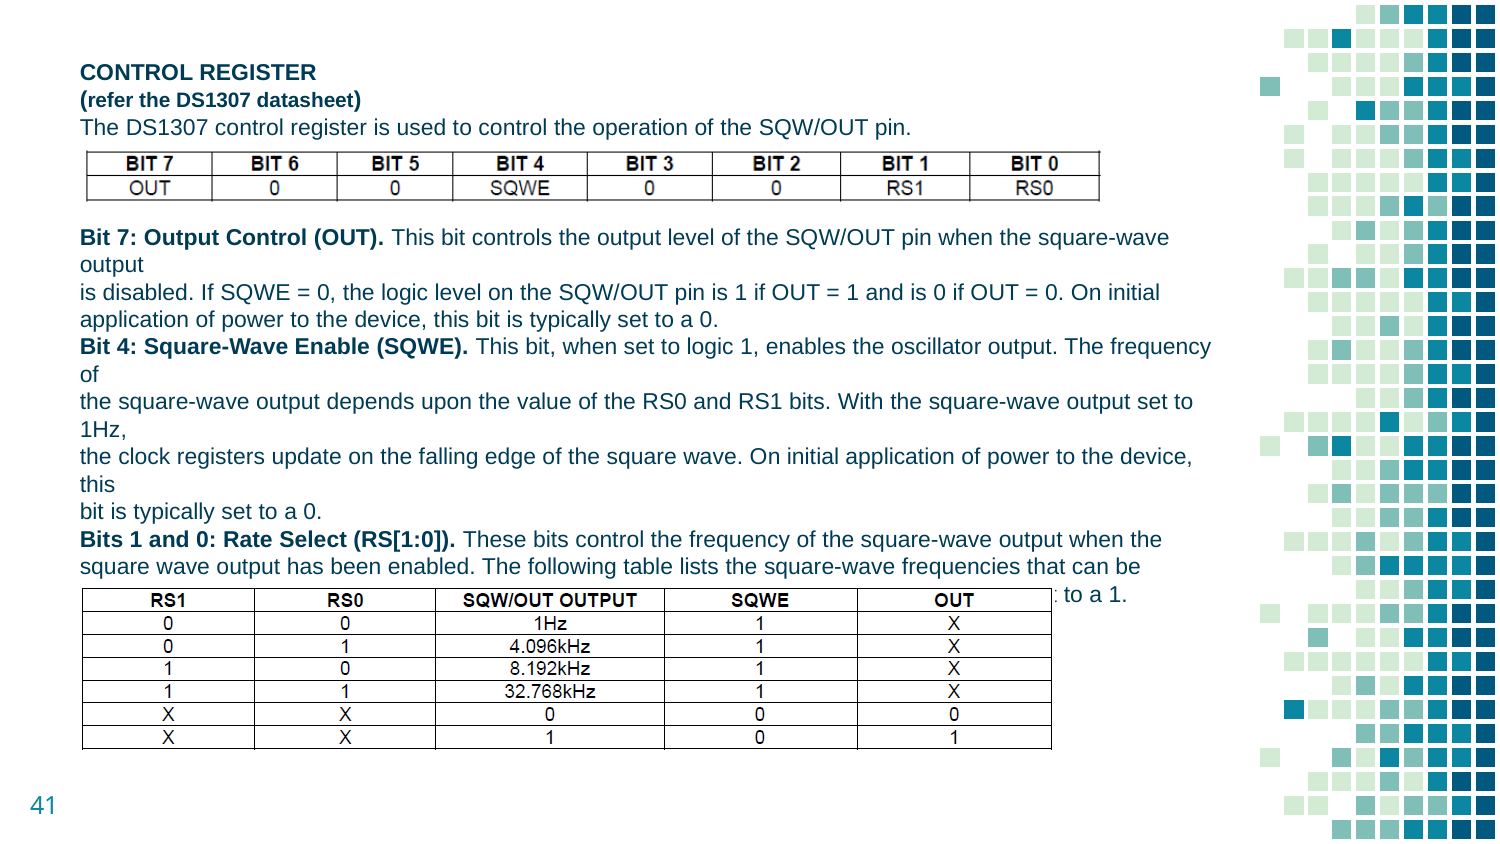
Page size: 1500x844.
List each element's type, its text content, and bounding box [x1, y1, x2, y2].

slide_number 41 [15, 774, 105, 839]
picture [76, 142, 1108, 208]
text_box CONTROL REGISTER (refer the DS1307 datasheet) The DS1307 control register is used to control the operation of the SQW/OUT pin. Bit 7: Output Control (OUT). This bit controls the output level of the SQW/OUT pin when the square-wave output is disabled. If SQWE = 0, the logic level on the SQW/OUT pin is 1 if OUT = 1 and is 0 if OUT = 0. On initial application of power to the device, this bit is typically set to a 0. Bit 4: Square-Wave Enable (SQWE). This bit, when set to logic 1, enables the oscillator output. The frequency of the square-wave output depends upon the value of the RS0 and RS1 bits. With the square-wave output set to 1Hz, the clock registers update on the falling edge of the square wave. On initial application of power to the device, this bit is typically set to a 0. Bits 1 and 0: Rate Select (RS[1:0]). These bits control the frequency of the square-wave output when the square wave output has been enabled. The following table lists the square-wave frequencies that can be selected with the RS bits. On initial application of power to the device, these bits are typically set to a 1. [65, 50, 1243, 752]
picture [76, 581, 1055, 754]
